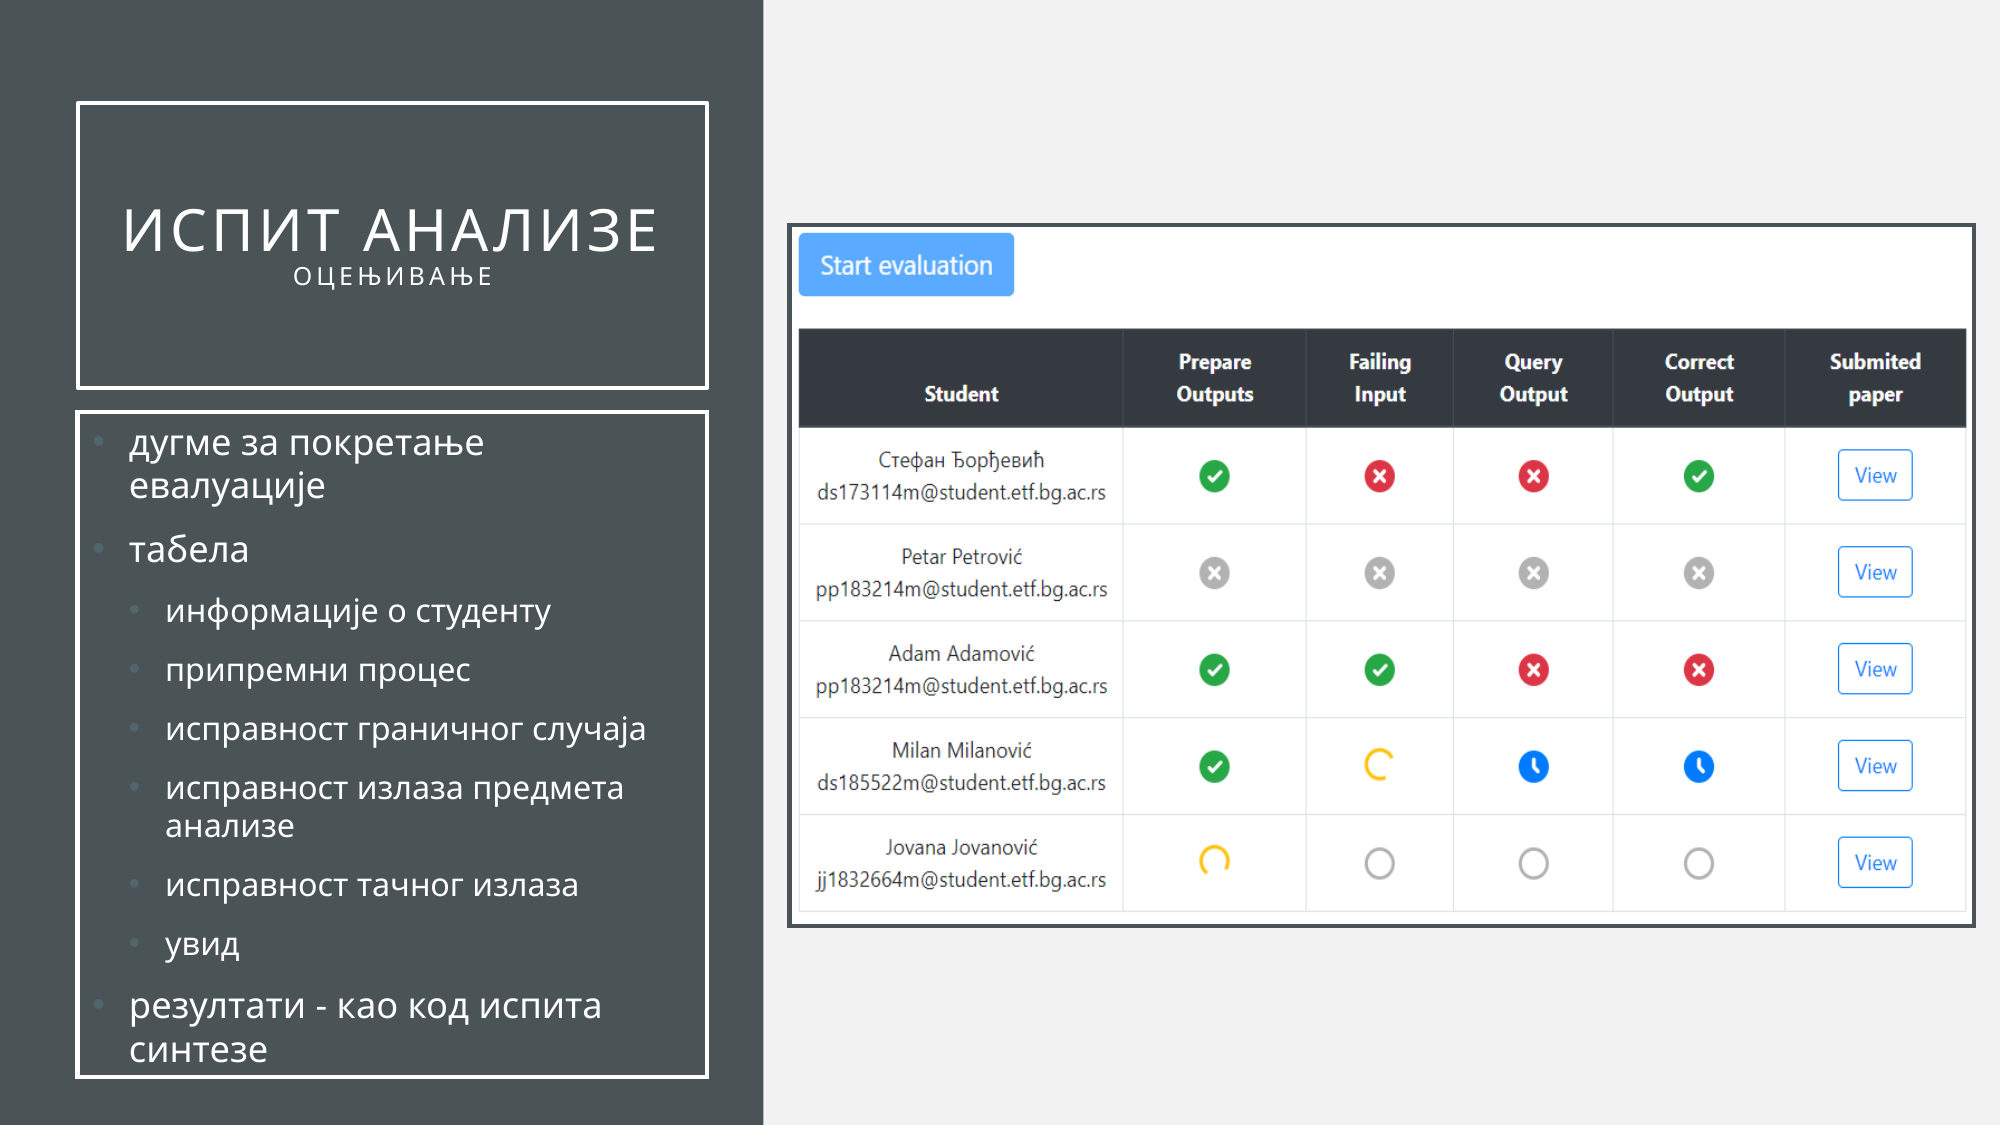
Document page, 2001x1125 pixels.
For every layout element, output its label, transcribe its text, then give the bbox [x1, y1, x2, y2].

text_box Испит анализе оцењивање [77, 103, 708, 389]
text_box дугме за покретање евалуације табела информације о студенту припремни процес исправност граничног случаја исправност излаза предмета анализе исправност тачног излаза увид резултати - као код испита синтезе [77, 411, 707, 1077]
picture [791, 227, 1972, 924]
text_box [764, 0, 2000, 1125]
text_box [0, 0, 764, 1125]
